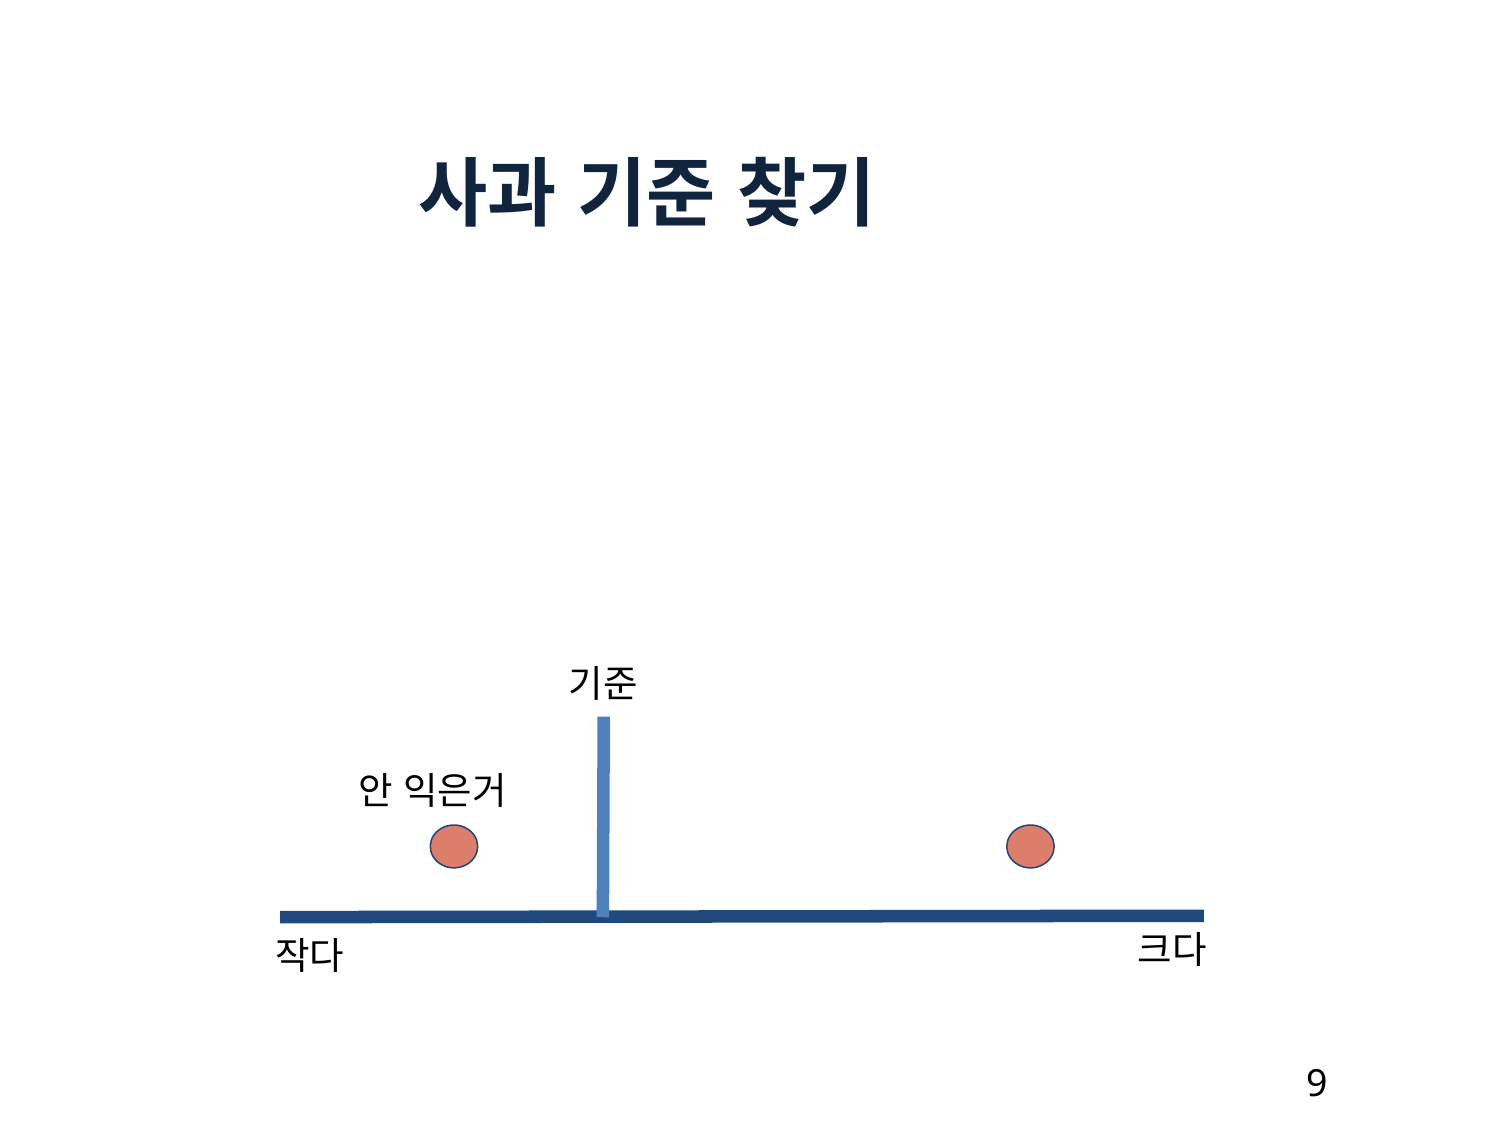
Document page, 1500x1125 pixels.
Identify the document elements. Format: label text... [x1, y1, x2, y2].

text_box 안 익은거 [343, 751, 536, 810]
title 사과 기준 찾기 [0, 137, 1294, 244]
text_box [1122, 918, 1205, 924]
text_box 작다 [260, 917, 384, 976]
text_box 크다 [1122, 910, 1246, 969]
text_box [279, 918, 384, 924]
text_box [430, 825, 478, 868]
text_box [1006, 825, 1055, 868]
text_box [541, 644, 665, 918]
